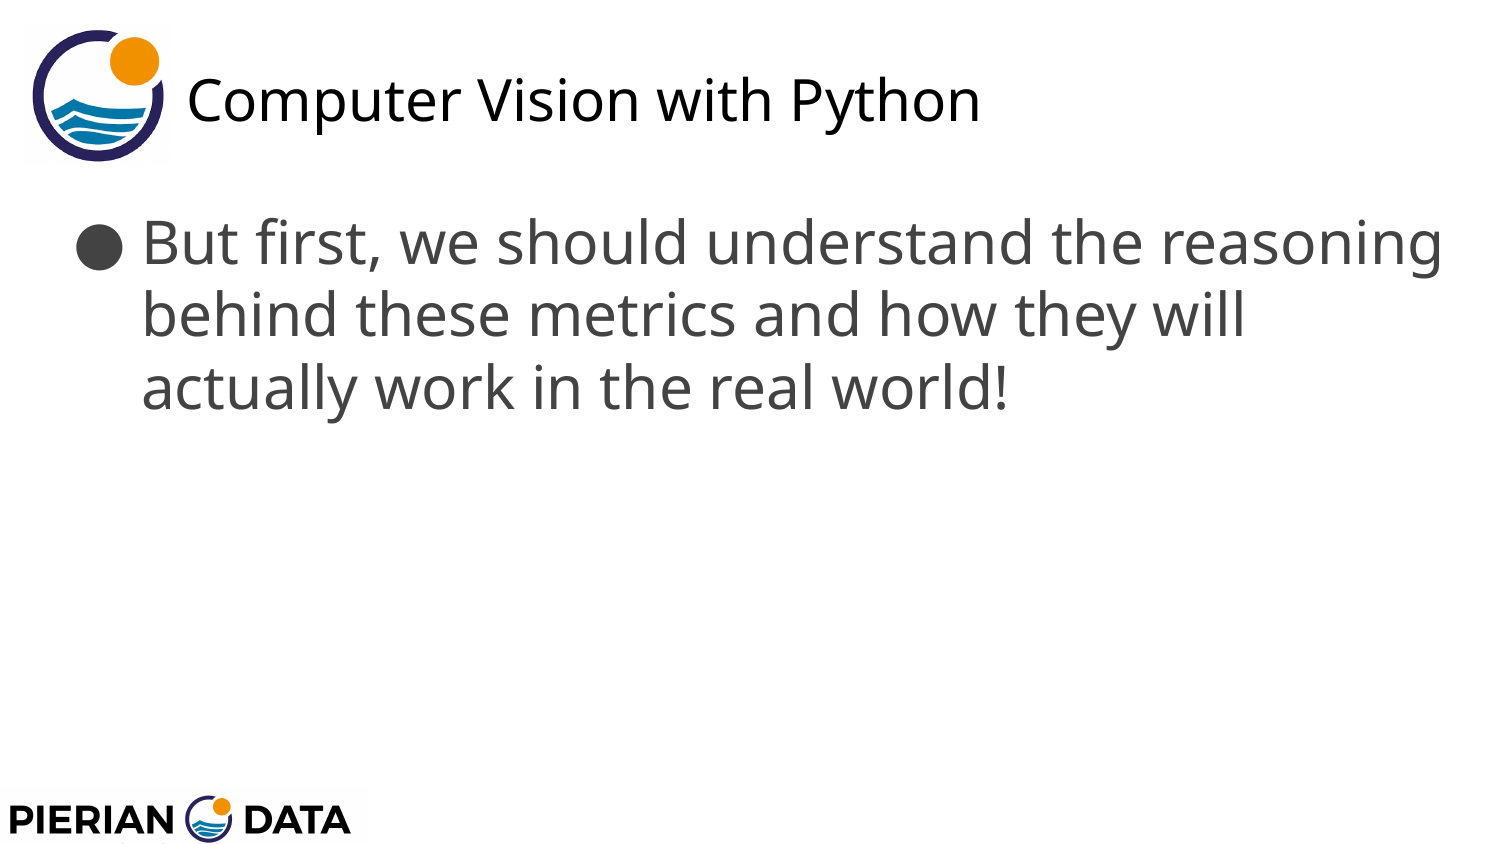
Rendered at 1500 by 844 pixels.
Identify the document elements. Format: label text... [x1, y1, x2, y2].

picture [24, 24, 172, 167]
title Computer Vision with Python [176, 48, 1449, 143]
list But first, we should understand the reasoning behind these metrics and how they will actually work in the real world! [51, 189, 1476, 750]
picture [0, 787, 368, 844]
